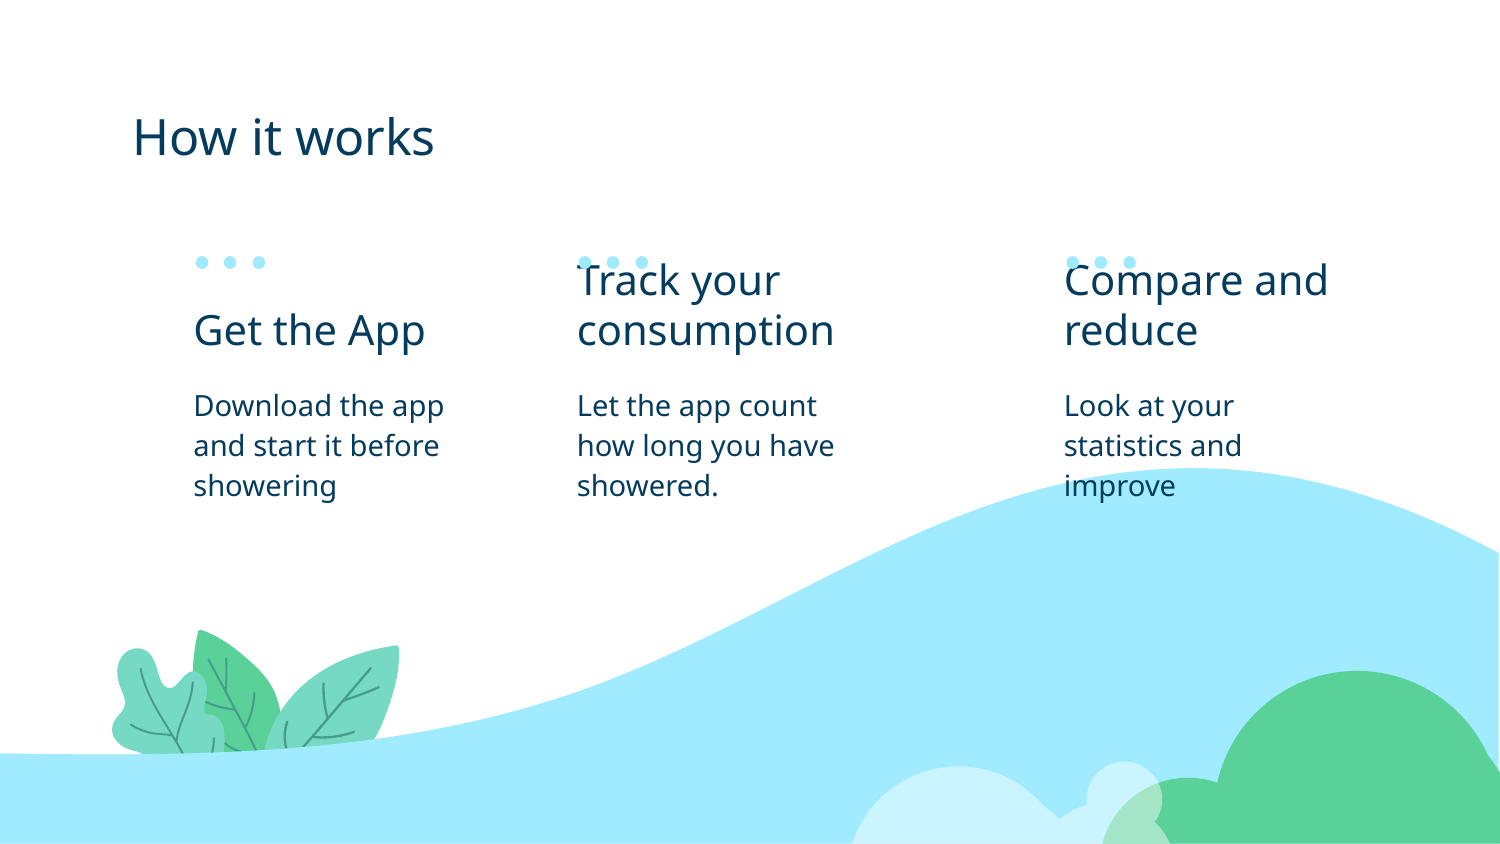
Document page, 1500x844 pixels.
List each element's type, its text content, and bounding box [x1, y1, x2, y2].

subtitle Look at your statistics and improve [1048, 367, 1347, 640]
title Get the App [178, 288, 476, 367]
subtitle Download the app and start it before showering [178, 367, 476, 640]
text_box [193, 255, 268, 270]
title How it works [117, 90, 1383, 185]
title Compare and reduce [1048, 288, 1457, 370]
subtitle Let the app count how long you have showered. [561, 367, 860, 640]
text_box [1064, 255, 1139, 270]
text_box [576, 255, 651, 270]
title Track your consumption [561, 288, 985, 370]
